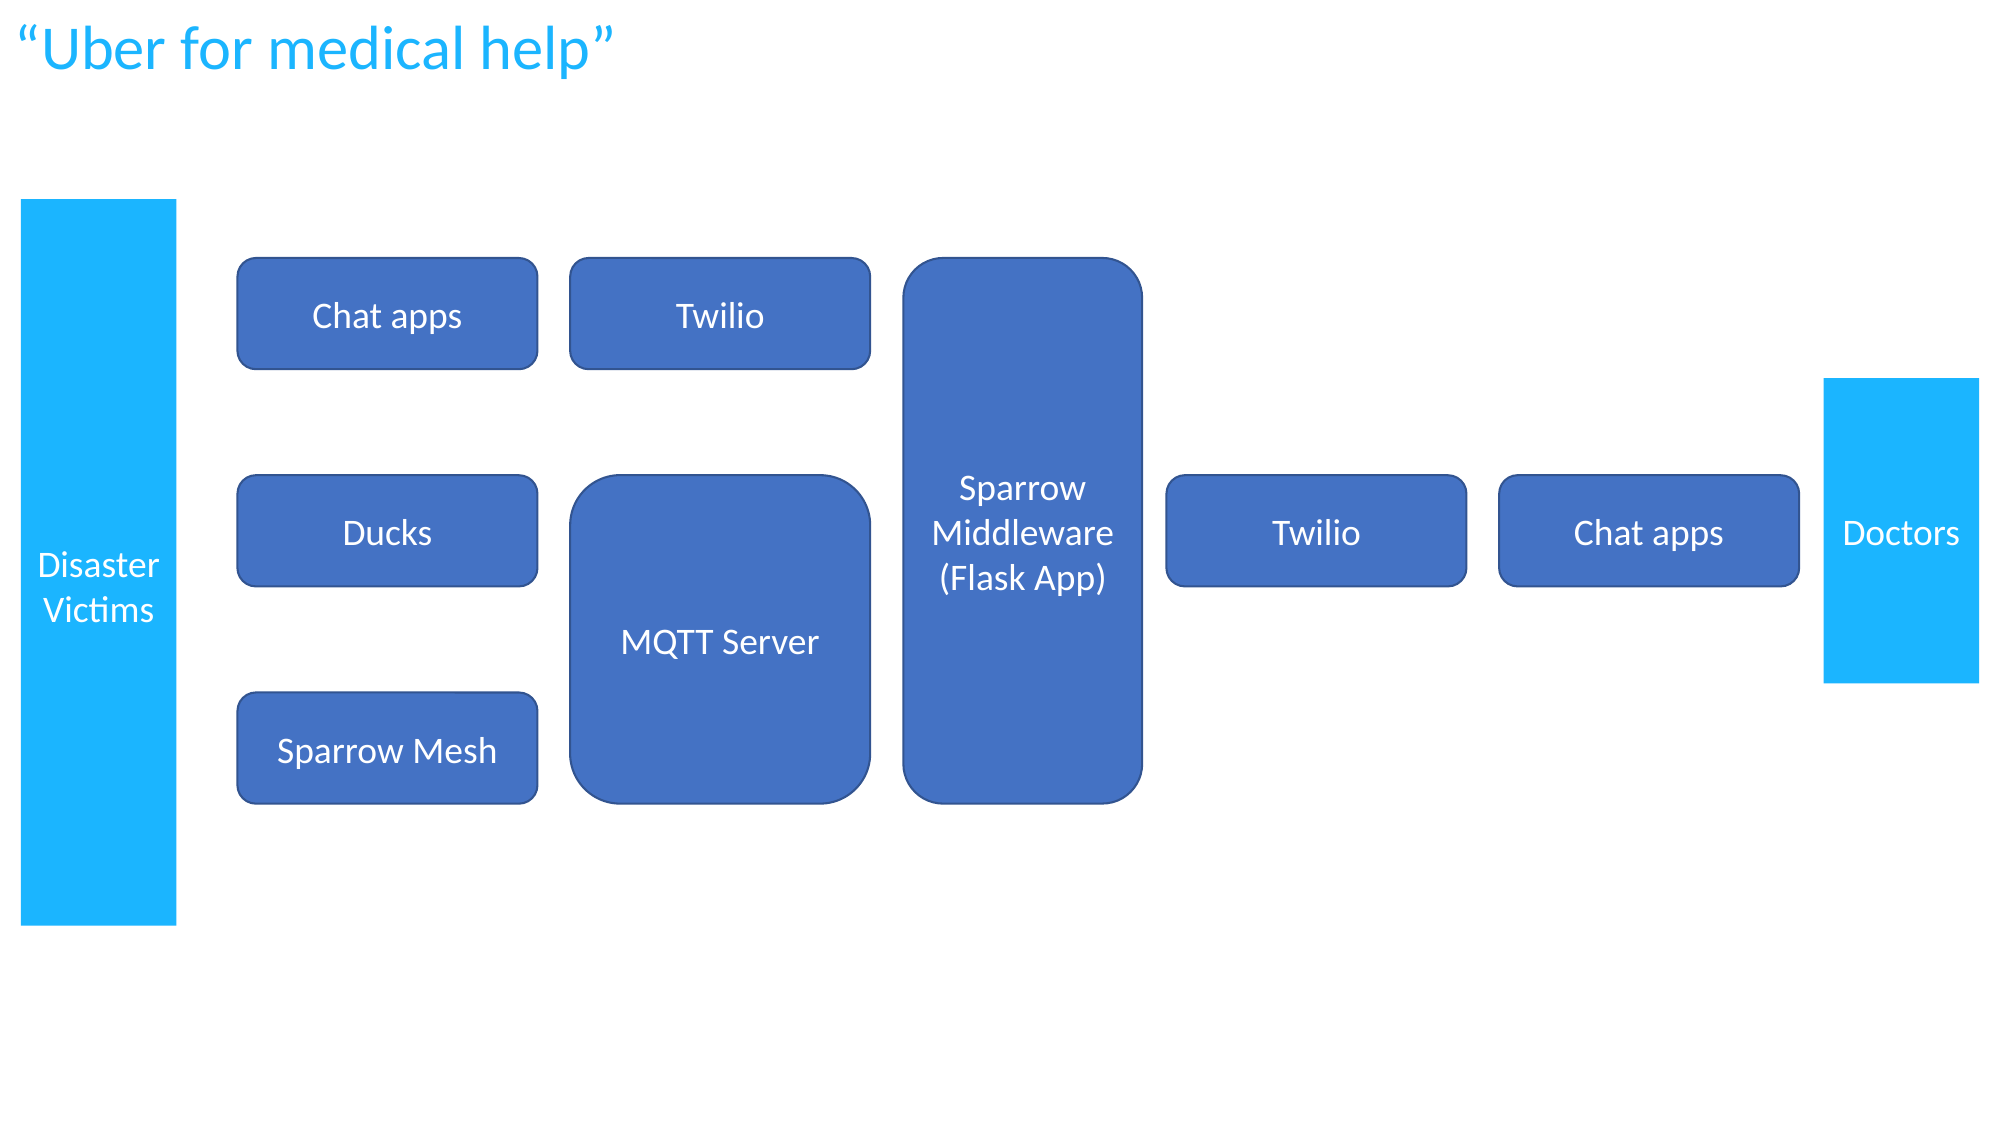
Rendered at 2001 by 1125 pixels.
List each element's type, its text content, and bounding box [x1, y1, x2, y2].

text_box Chat apps [236, 256, 539, 371]
text_box “Uber for medical help” [0, 0, 1252, 90]
text_box Doctors [1822, 377, 1980, 684]
text_box Chat apps [1498, 474, 1801, 588]
text_box Twilio [569, 256, 872, 371]
text_box MQTT Server [569, 474, 872, 805]
text_box Sparrow Mesh [236, 691, 539, 805]
text_box Ducks [236, 474, 539, 588]
text_box Twilio [1165, 474, 1468, 588]
text_box Disaster Victims [20, 198, 177, 927]
text_box Sparrow Middleware (Flask App) [902, 256, 1144, 805]
